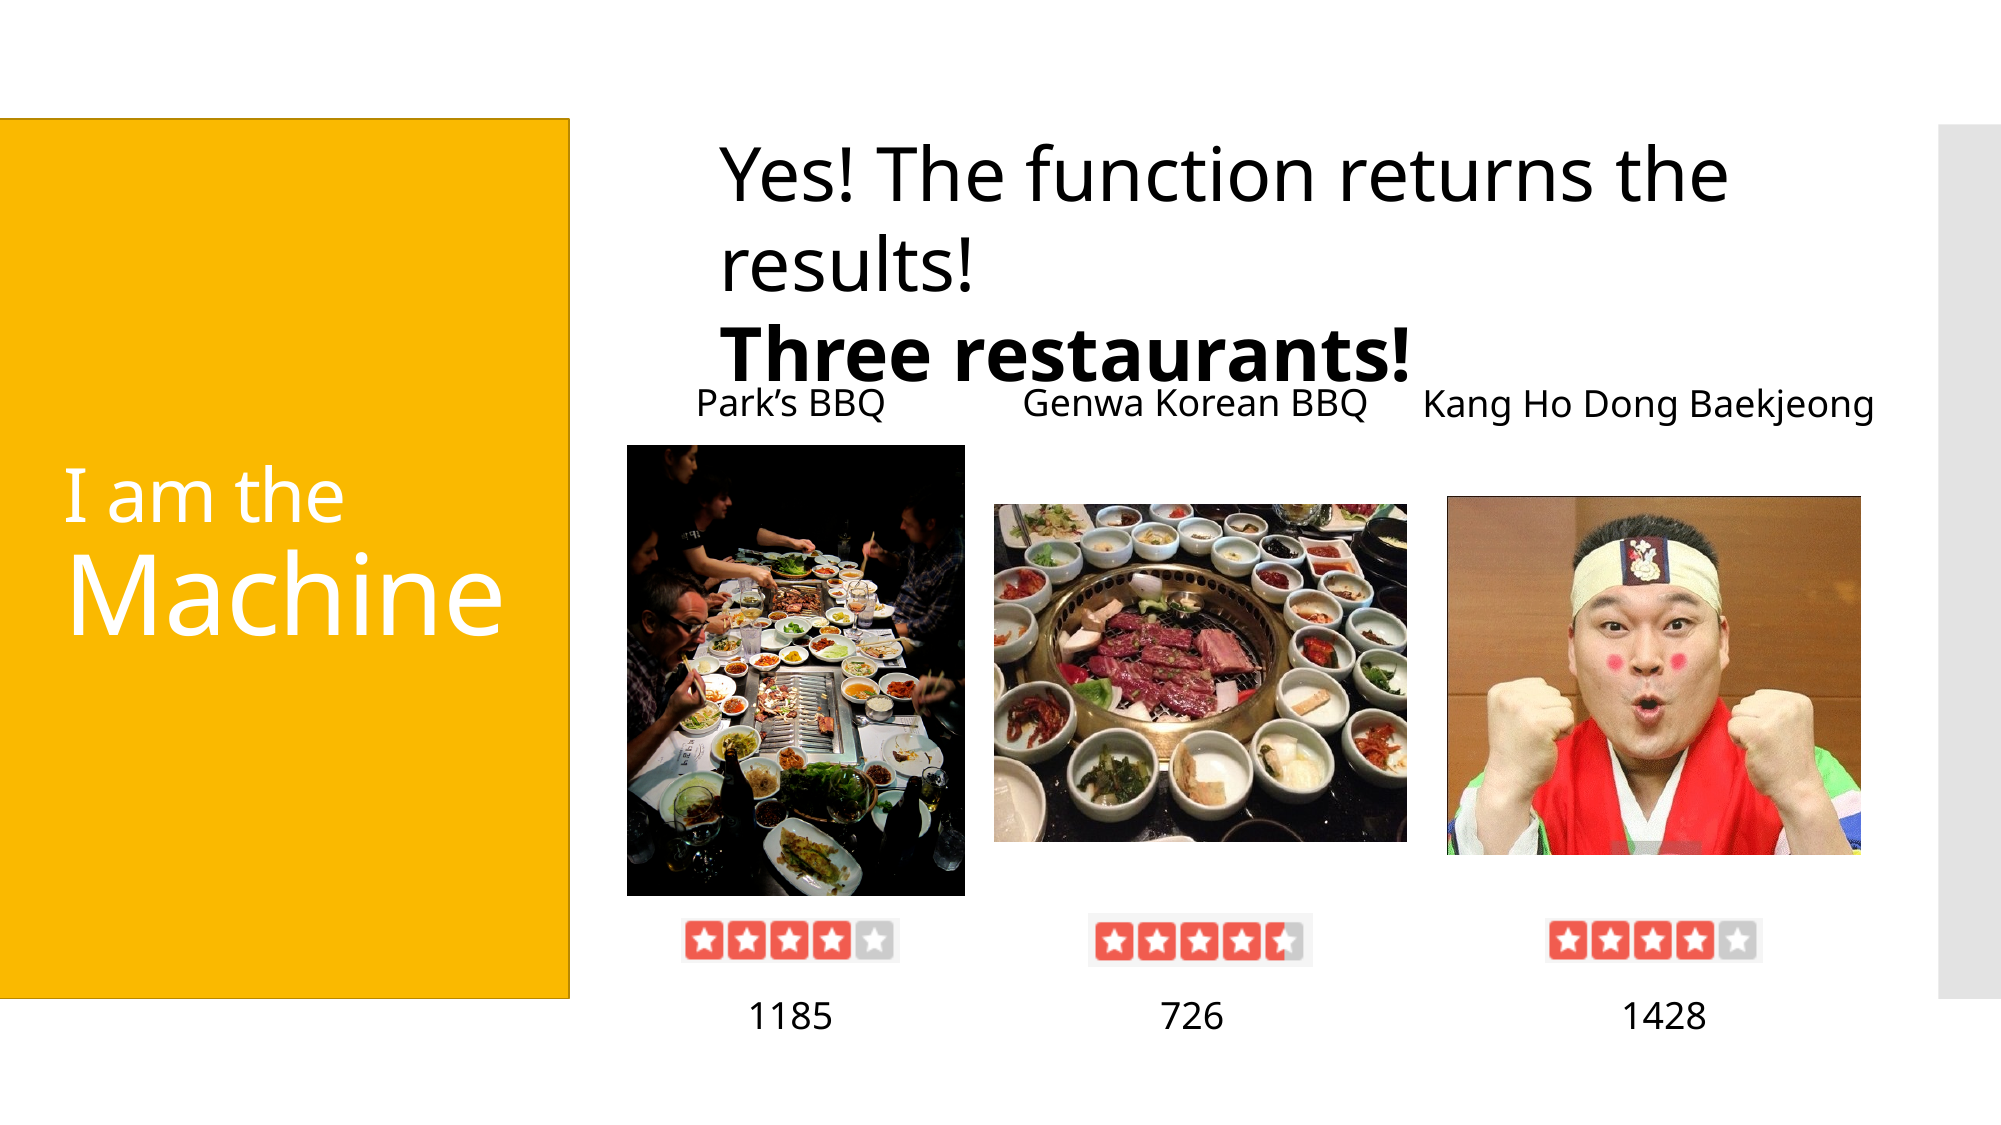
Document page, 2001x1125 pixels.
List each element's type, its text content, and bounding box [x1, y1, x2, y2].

picture [1545, 918, 1763, 963]
picture [1447, 496, 1861, 855]
text_box Genwa Korean BBQ [1007, 371, 1394, 432]
text_box Yes! The function returns the results! Three restaurants! [704, 119, 1978, 404]
picture [681, 918, 900, 963]
text_box 726 [1145, 984, 1240, 1045]
text_box Park’s BBQ [680, 371, 911, 432]
picture [626, 445, 965, 897]
text_box 1185 [732, 984, 849, 1045]
text_box [0, 118, 570, 999]
title I am the Machine [48, 177, 533, 941]
text_box 1428 [1606, 984, 1722, 1045]
text_box Kang Ho Dong Baekjeong [1407, 372, 1901, 433]
picture [994, 504, 1407, 842]
picture [1088, 913, 1313, 968]
